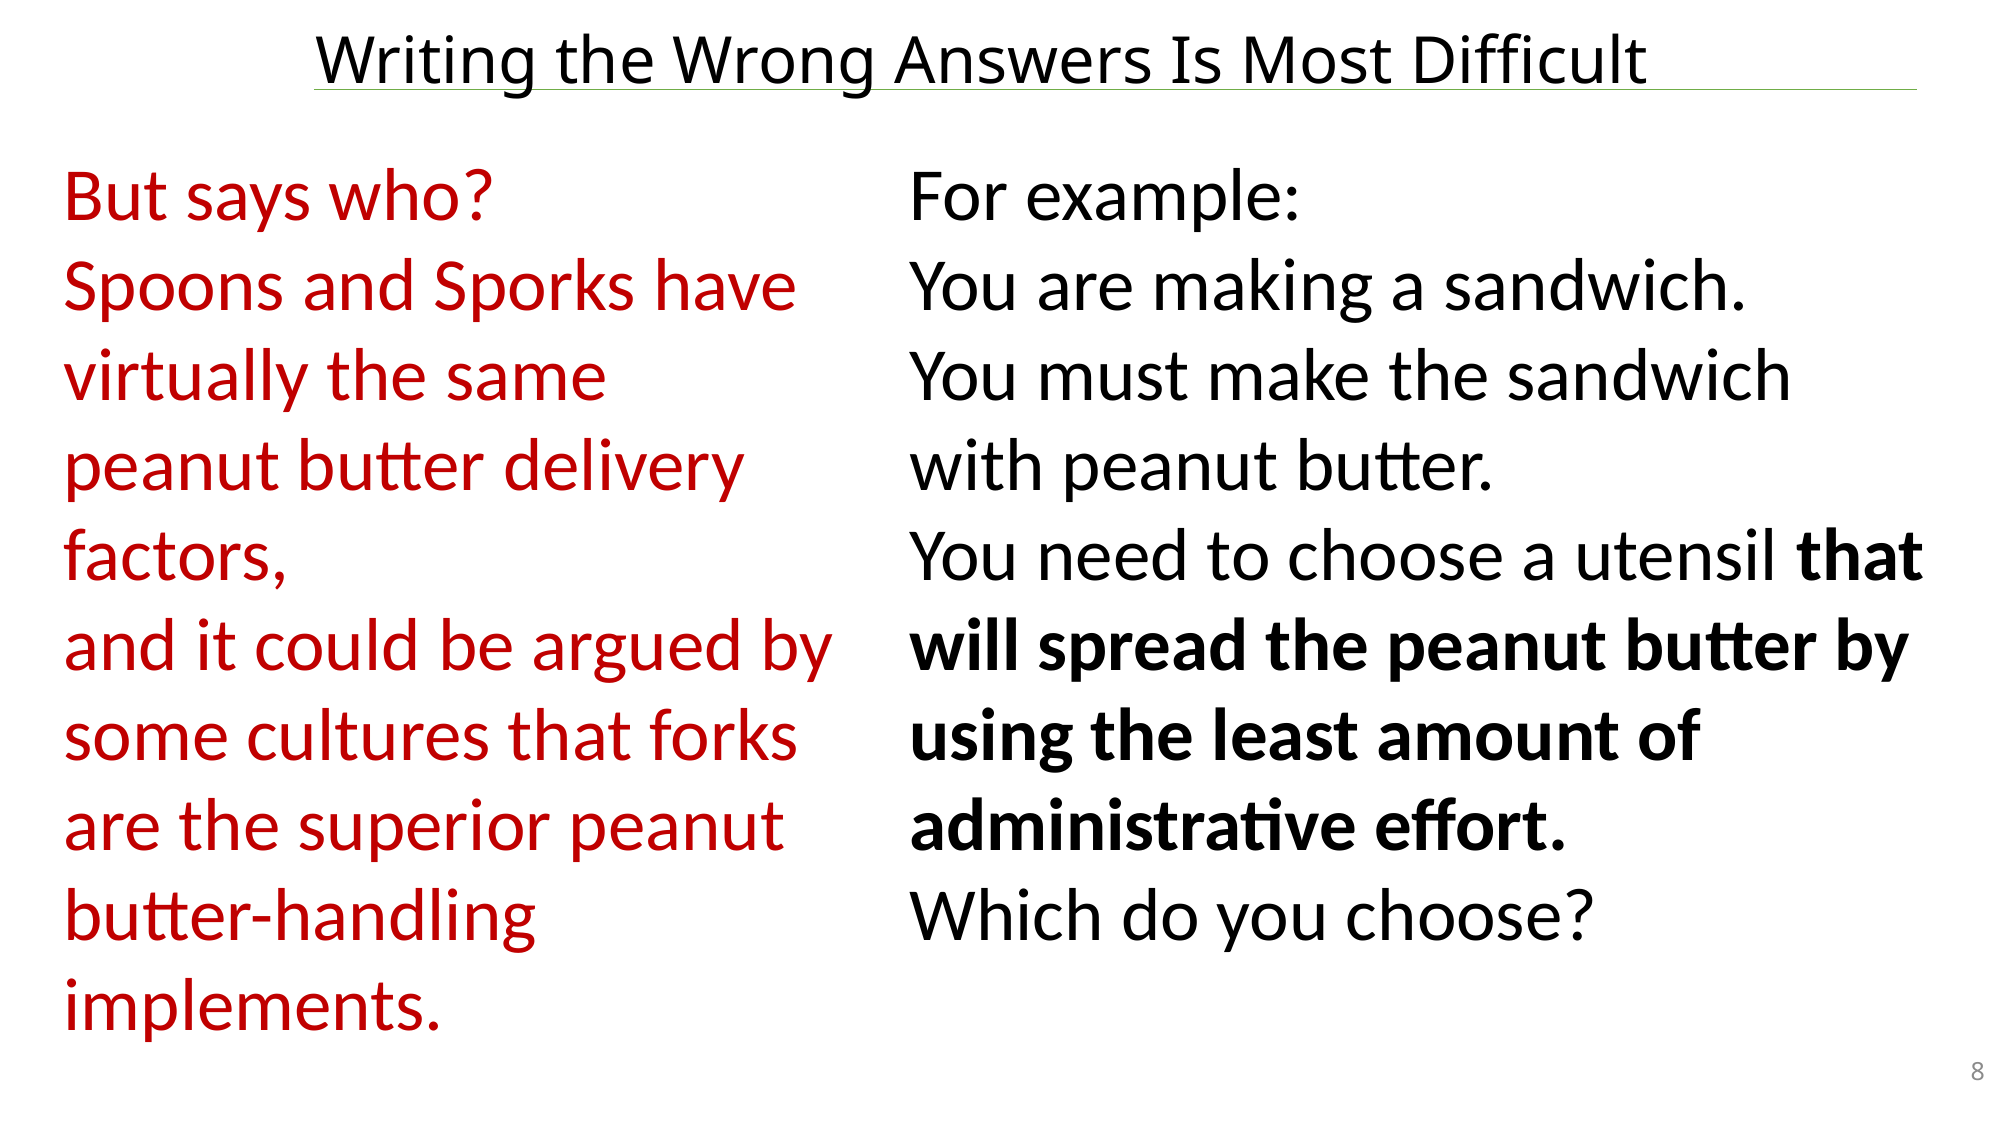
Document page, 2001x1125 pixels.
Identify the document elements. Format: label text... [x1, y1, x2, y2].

text_box For example: You are making a sandwich. You must make the sandwich with peanut butter. You need to choose a utensil that will spread the peanut butter by using the least amount of administrative effort. Which do you choose? [894, 137, 1954, 867]
title Writing the Wrong Answers Is Most Difficult [300, 0, 1917, 125]
slide_number 8 [1533, 1042, 2000, 1103]
text_box But says who? Spoons and Sporks have virtually the same peanut butter delivery factors, and it could be argued by some cultures that forks are the superior peanut butter-handling implements. [48, 137, 851, 867]
